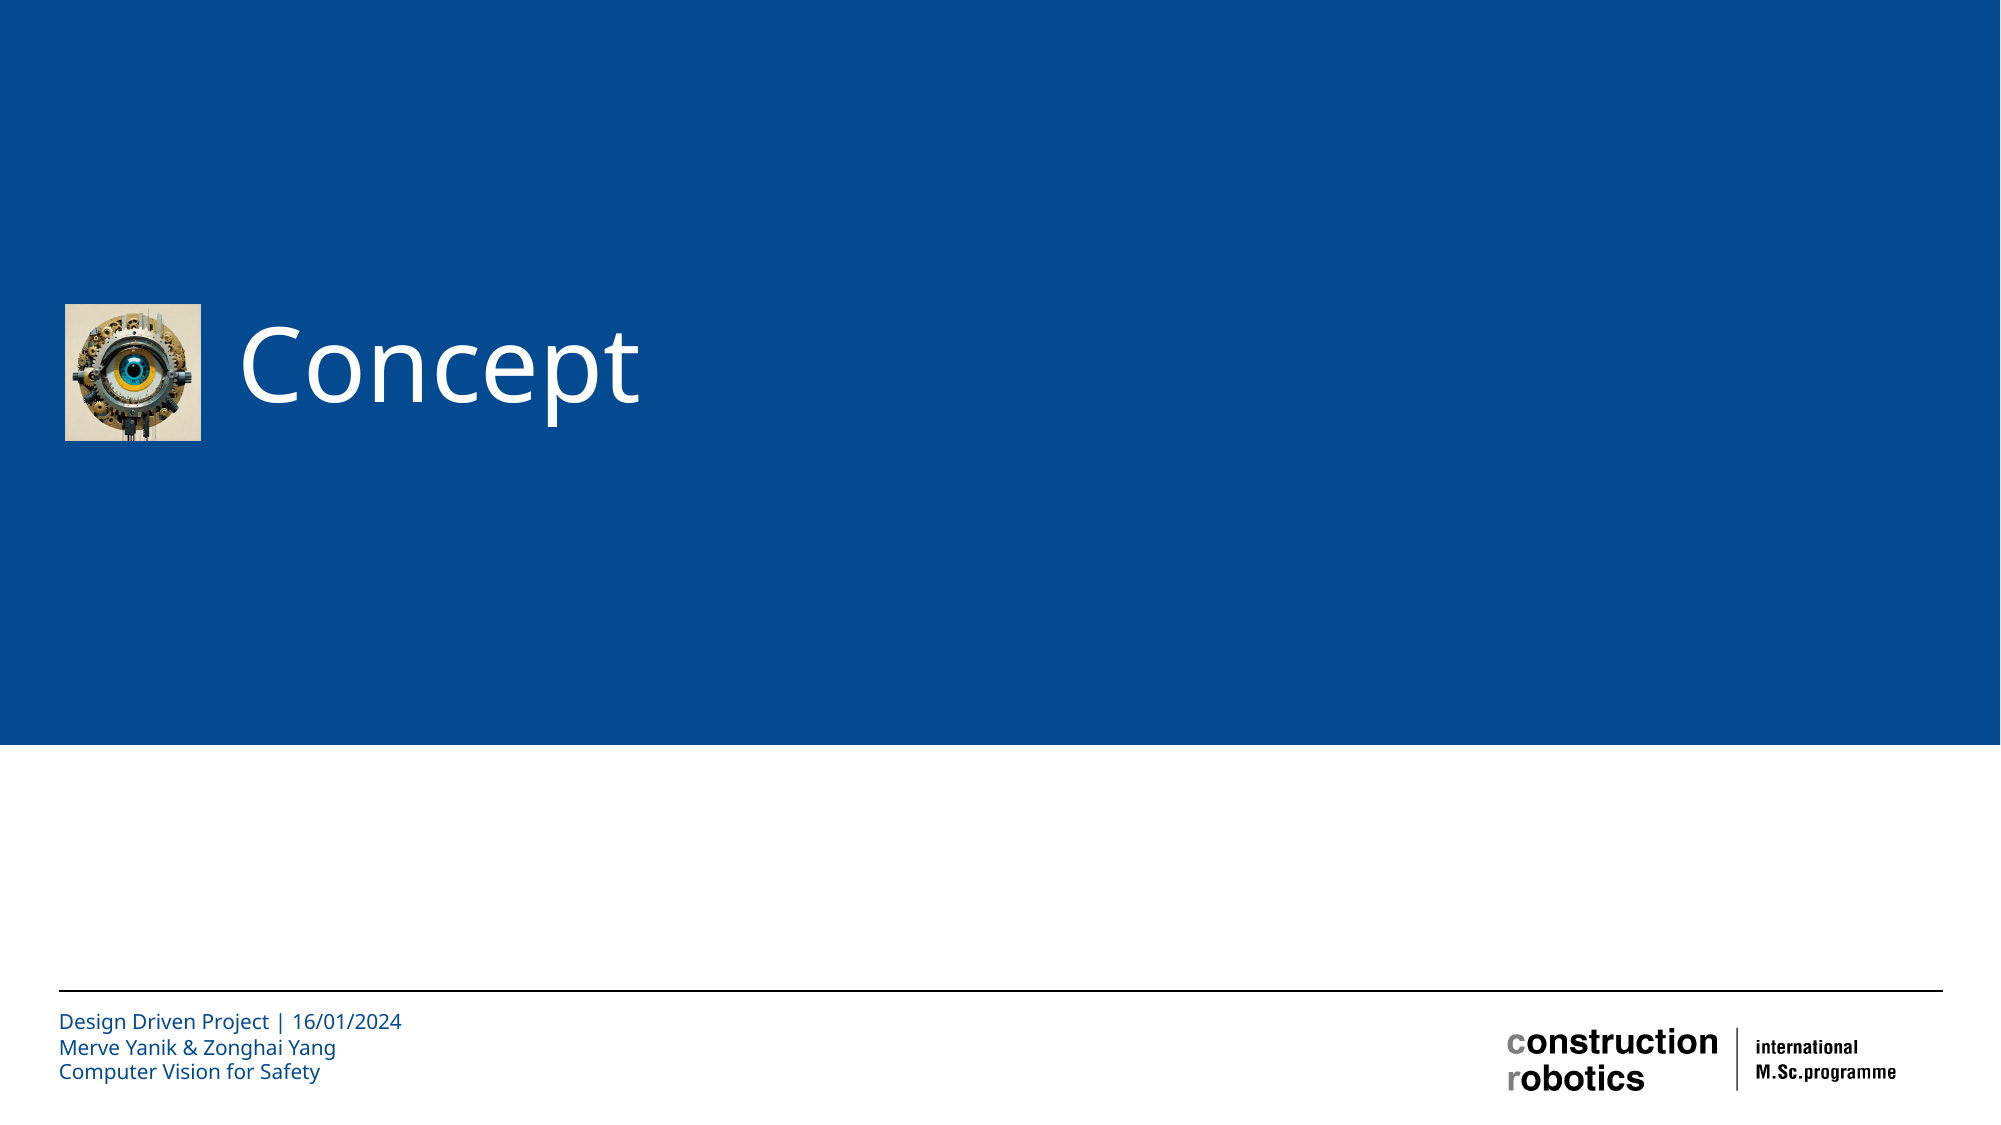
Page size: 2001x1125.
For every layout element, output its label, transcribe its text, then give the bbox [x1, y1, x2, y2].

picture [65, 304, 201, 441]
picture [1462, 996, 1940, 1125]
list Concept [222, 304, 1778, 434]
